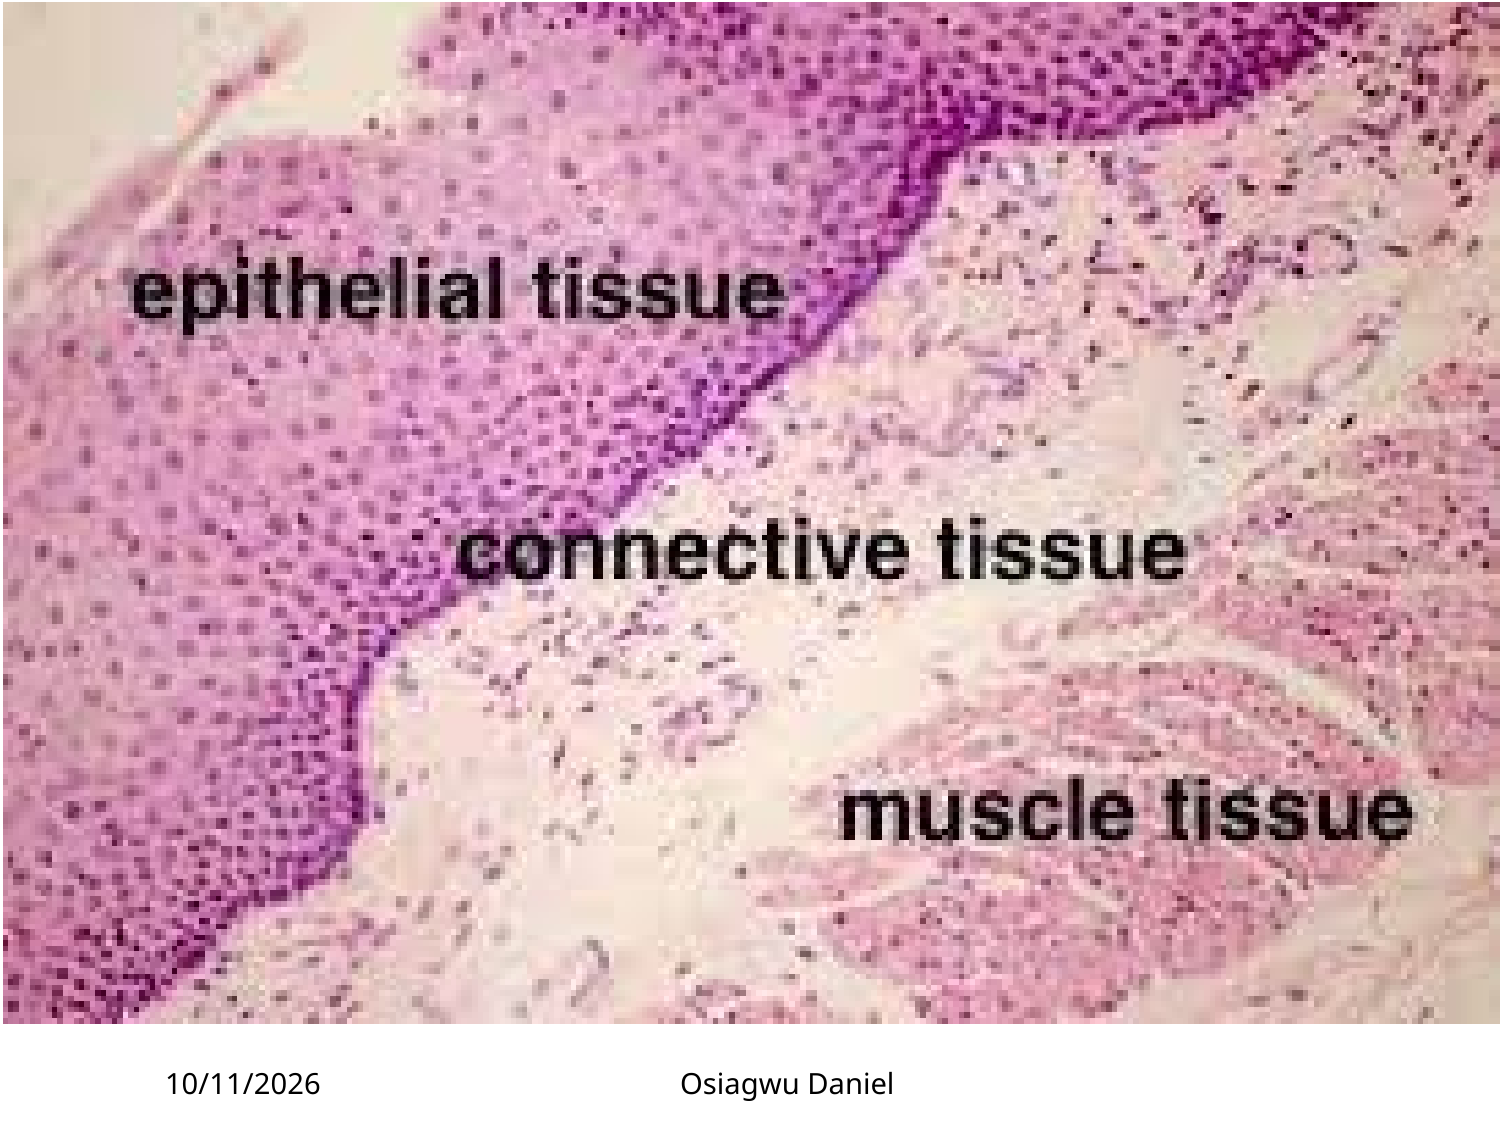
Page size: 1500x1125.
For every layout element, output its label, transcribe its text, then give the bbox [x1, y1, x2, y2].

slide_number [149, 1037, 463, 1113]
picture [3, 1, 1500, 1024]
footer Osiagwu Daniel [549, 1037, 1026, 1113]
